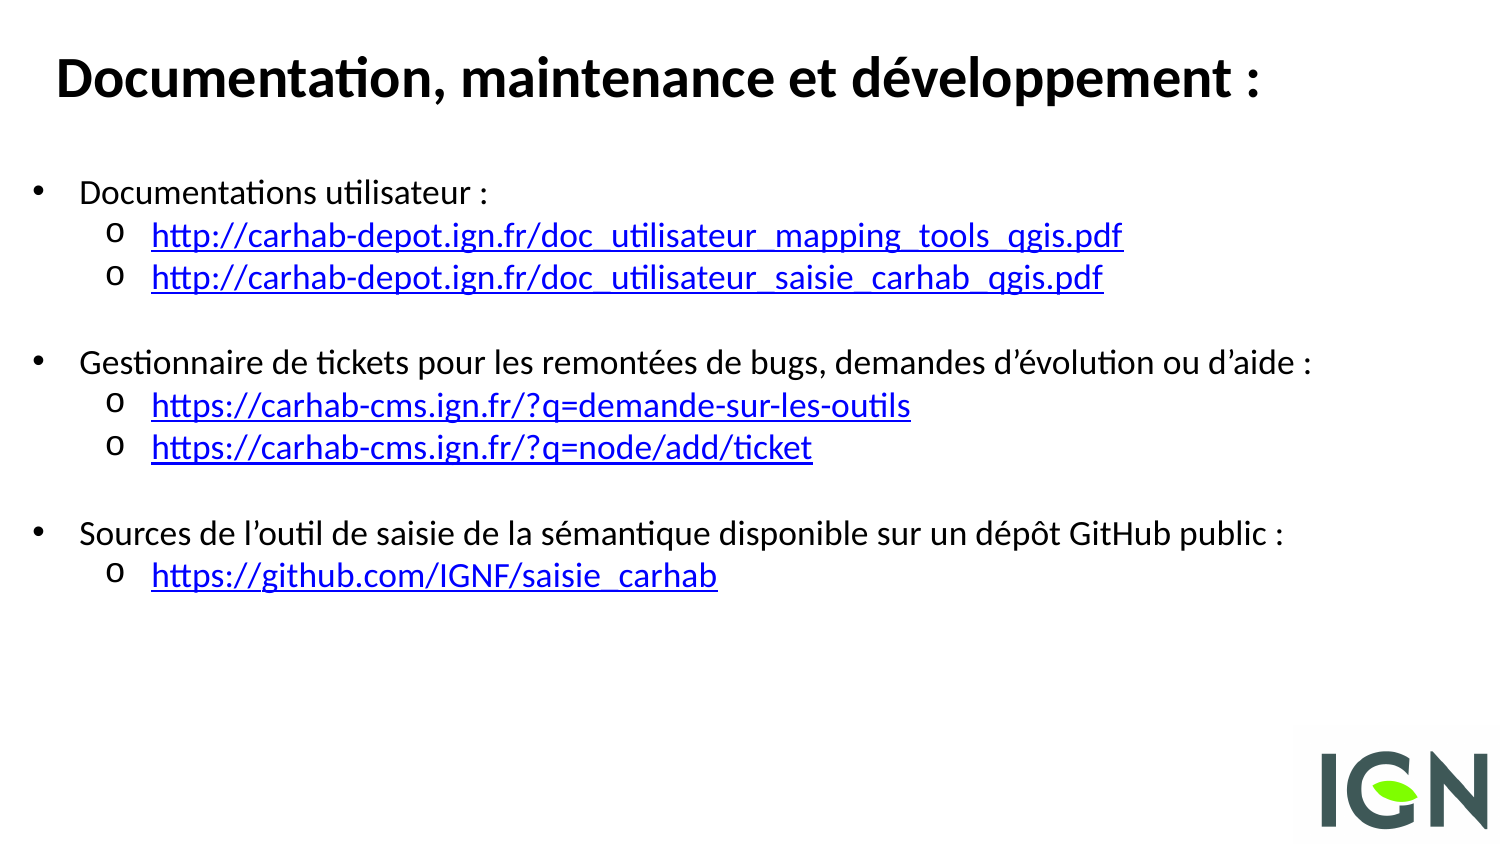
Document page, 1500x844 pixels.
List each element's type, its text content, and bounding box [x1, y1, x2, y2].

text_box Documentation, maintenance et développement : [41, 32, 1278, 117]
picture [1293, 725, 1500, 844]
text_box Documentations utilisateur : http://carhab-depot.ign.fr/doc_utilisateur_mapping_tools_qgis.pdf http://carhab-depot.ign.fr/doc_utilisateur_saisie_carhab_qgis.pdf Gestionnaire de tickets pour les remontées de bugs, demandes d’évolution ou d’aide : https://carhab-cms.ign.fr/?q=demande-sur-les-outils https://carhab-cms.ign.fr/?q=node/add/ticket Sources de l’outil de saisie de la sémantique disponible sur un dépôt GitHub public : https://github.com/IGNF/saisie_carhab [17, 161, 1365, 645]
